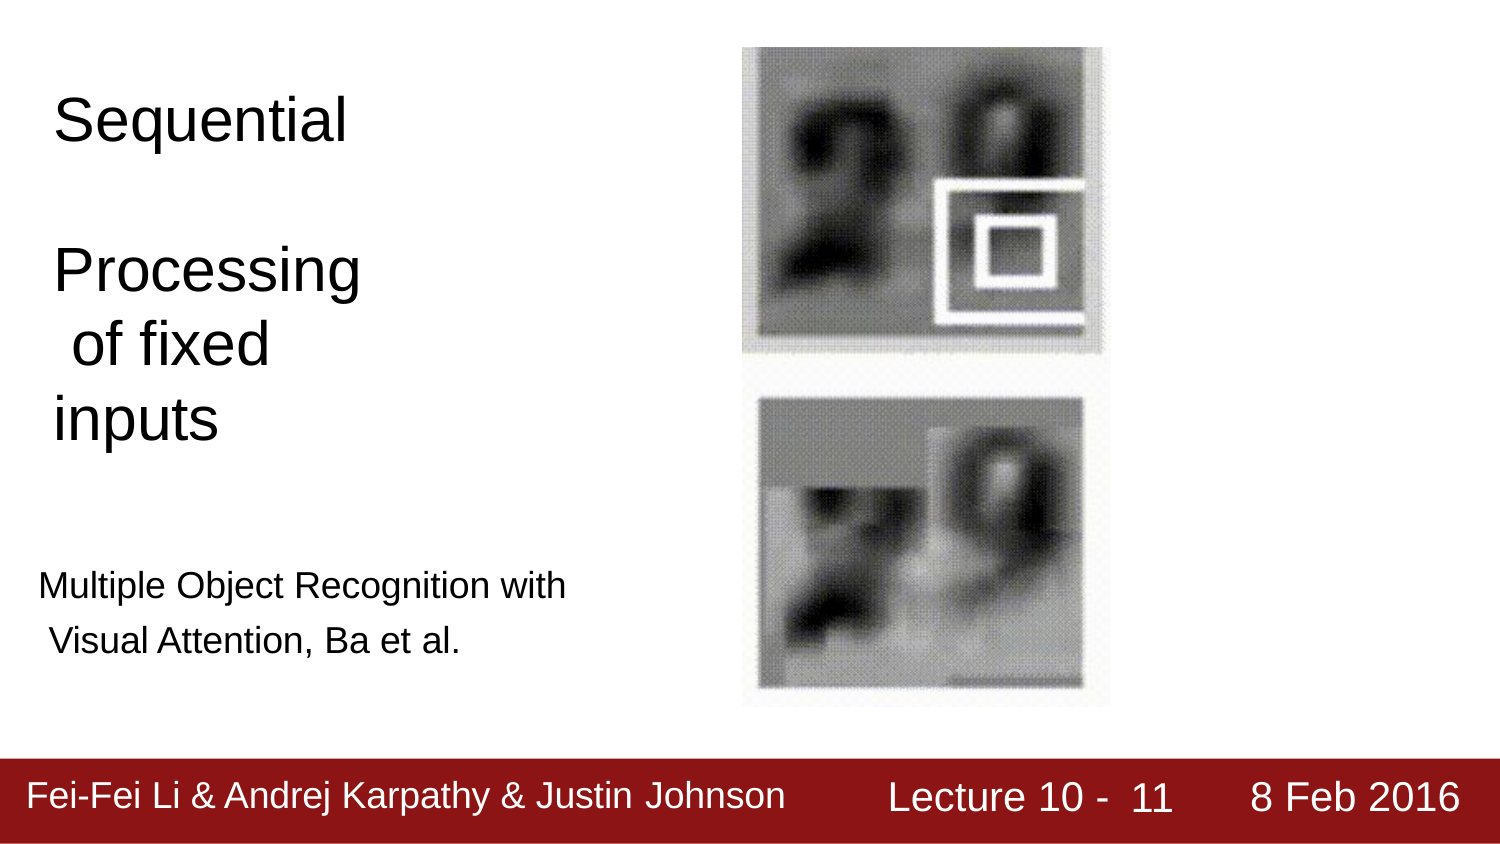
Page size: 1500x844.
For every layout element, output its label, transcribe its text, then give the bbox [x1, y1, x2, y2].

slide_number Fei-Fei Li & Andrej Karpathy & Justin Johnson [23, 776, 795, 844]
text_box 11 [1128, 777, 1180, 822]
text_box Multiple Object Recognition with Visual Attention, Ba et al. [35, 551, 574, 661]
footer 8 Feb 2016 [1248, 775, 1464, 844]
text_box Lecture 10 - [885, 775, 1113, 820]
text_box [742, 47, 1111, 707]
title Sequential Processing of fixed inputs [51, 78, 366, 454]
text_box [0, 758, 1500, 844]
